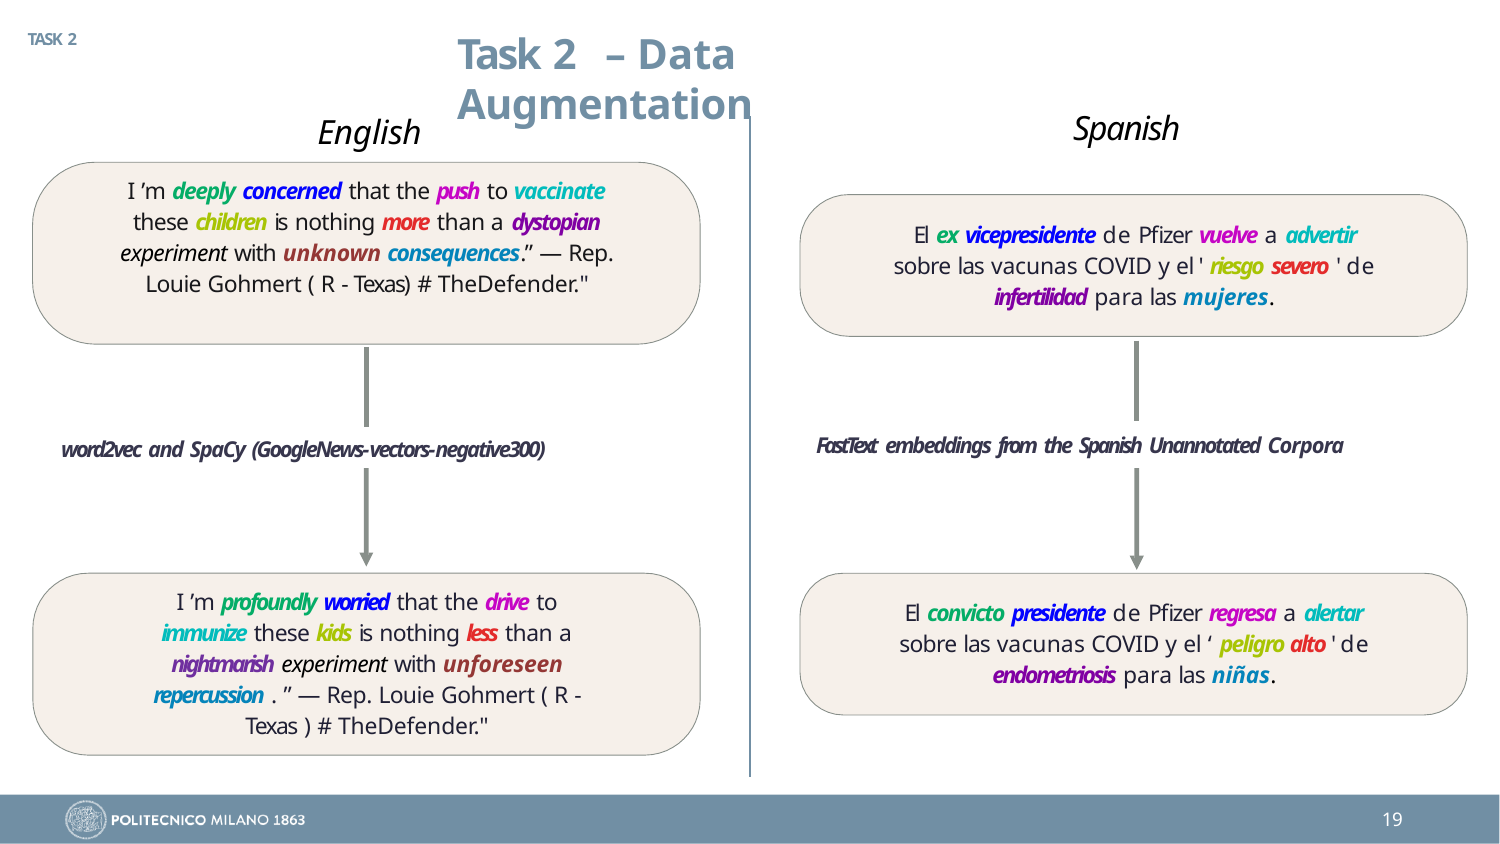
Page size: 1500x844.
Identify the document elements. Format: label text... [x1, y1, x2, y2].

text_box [799, 572, 1469, 716]
text_box English I ’m deeply concerned that the push to vaccinate these children is nothing more than a dystopian experiment with unknown consequences.” — Rep. Louie Gohmert ( R - Texas) # TheDefender." [115, 109, 618, 160]
text_box Spanish [1071, 104, 1198, 147]
text_box [1129, 468, 1144, 570]
text_box TASK 2 [25, 26, 83, 49]
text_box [32, 572, 701, 756]
text_box word2vec and SpaCy (GoogleNews-vectors-negative300) [58, 436, 669, 462]
picture [62, 797, 308, 841]
text_box FastText embeddings from the Spanish Unannotated Corpora [814, 429, 1447, 459]
text_box [359, 468, 374, 567]
title Task 2 – Data Augmentation [455, 25, 1036, 169]
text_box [31, 161, 701, 428]
slide_number 10 [1375, 807, 1405, 844]
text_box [799, 193, 1469, 338]
